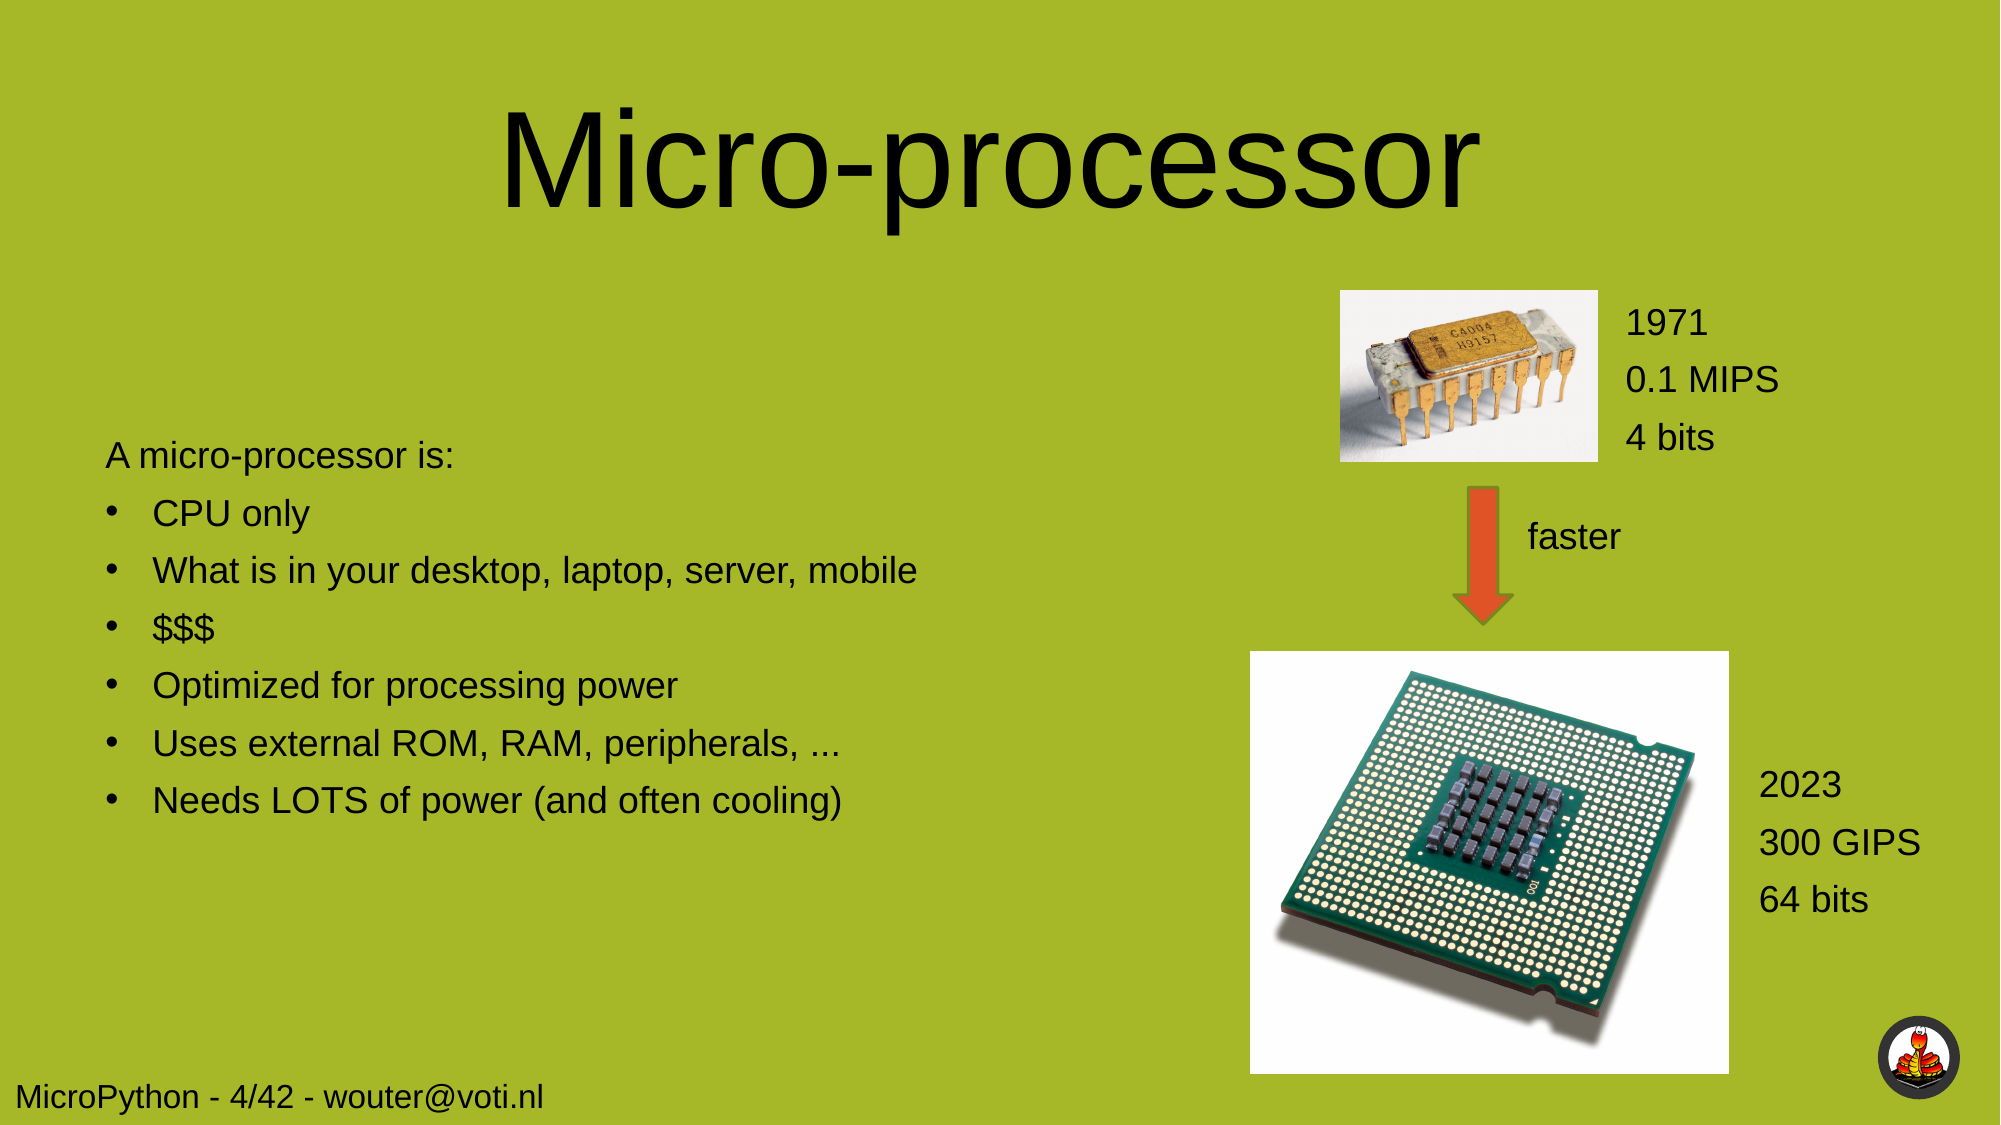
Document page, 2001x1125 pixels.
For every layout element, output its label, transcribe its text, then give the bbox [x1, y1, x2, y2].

text_box 2023 300 GIPS 64 bits [1743, 752, 2000, 979]
text_box A micro-processor is: CPU only What is in your desktop, laptop, server, mobile $$$ Optimized for processing power Uses external ROM, RAM, peripherals, ... Needs LOTS of power (and often cooling) [90, 423, 1058, 789]
text_box faster [1512, 504, 1710, 581]
picture [1249, 651, 1730, 1075]
text_box Micro-processor [119, 51, 1860, 260]
picture [1339, 289, 1598, 463]
text_box [1452, 485, 1515, 626]
picture [1889, 1027, 1949, 1088]
text_box 1971 0.1 MIPS 4 bits [1610, 290, 1910, 484]
